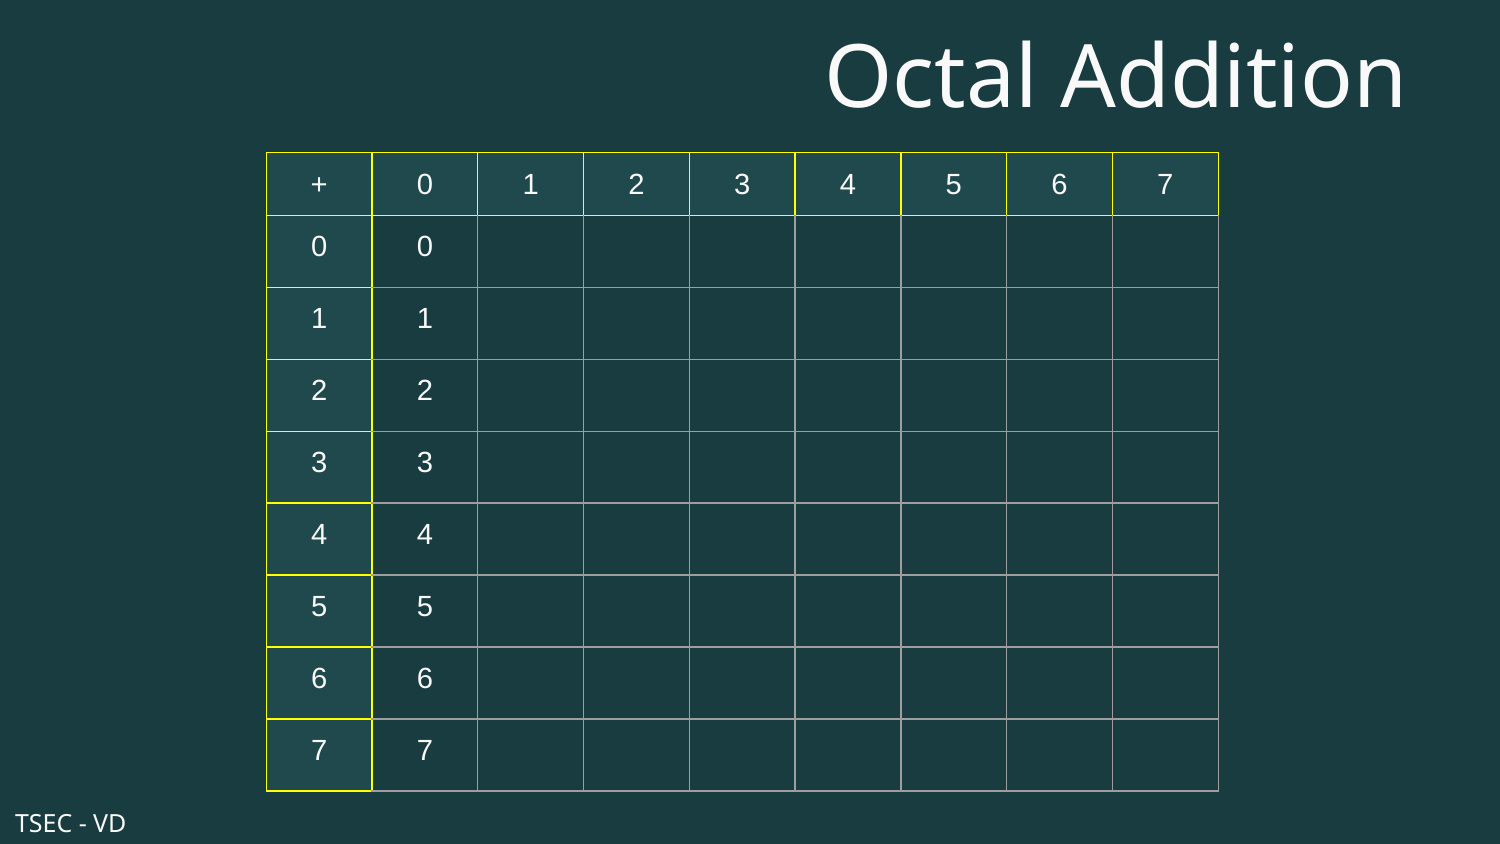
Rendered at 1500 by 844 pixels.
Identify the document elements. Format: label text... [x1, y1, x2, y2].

table_cell [1113, 288, 1218, 359]
table_cell 1 [373, 288, 477, 359]
table_cell [902, 360, 1006, 431]
table_cell [1113, 432, 1218, 502]
table_cell 5 [373, 576, 477, 646]
table_cell [796, 432, 900, 502]
table_cell [796, 216, 900, 287]
table_cell [478, 288, 583, 359]
table_cell [1113, 504, 1218, 574]
table_cell 3 [267, 432, 371, 502]
table_cell [478, 720, 583, 790]
table_cell [478, 576, 583, 646]
table_header 2 [584, 153, 689, 215]
table_cell [902, 576, 1006, 646]
table_cell [1007, 504, 1112, 574]
table_cell [584, 216, 689, 287]
table_cell [478, 504, 583, 574]
table_cell 2 [267, 360, 371, 431]
table_cell [902, 216, 1006, 287]
table_cell [1113, 648, 1218, 718]
table_cell 3 [373, 432, 477, 502]
table_cell 4 [267, 504, 371, 574]
table_header 6 [1007, 153, 1112, 215]
table_cell 2 [373, 360, 477, 431]
table_cell [584, 504, 689, 574]
table_cell [1007, 432, 1112, 502]
table_cell [1113, 576, 1218, 646]
table_cell 6 [267, 648, 371, 718]
table_cell [902, 288, 1006, 359]
table_header 3 [690, 153, 794, 215]
table_cell [796, 288, 900, 359]
table_cell [690, 216, 794, 287]
table_cell [584, 576, 689, 646]
table_header 4 [796, 153, 900, 215]
table_cell 0 [373, 216, 477, 287]
table_cell [690, 648, 794, 718]
table_cell [690, 720, 794, 790]
table_cell [1113, 216, 1218, 287]
table_cell [478, 648, 583, 718]
table_header 5 [902, 153, 1006, 215]
table_header 1 [478, 153, 583, 215]
table_cell [584, 432, 689, 502]
table_cell [1007, 720, 1112, 790]
table_cell [584, 648, 689, 718]
table_cell 7 [373, 720, 477, 790]
table_cell [478, 216, 583, 287]
table_cell [690, 360, 794, 431]
table_cell [1007, 648, 1112, 718]
table_cell [1007, 576, 1112, 646]
table_cell 5 [267, 576, 371, 646]
table_cell [690, 288, 794, 359]
table_cell 0 [267, 216, 371, 287]
table_cell [1113, 360, 1218, 431]
table_header 7 [1113, 153, 1218, 215]
table_cell [584, 720, 689, 790]
table_cell [796, 648, 900, 718]
table_cell [690, 504, 794, 574]
table_cell [1007, 216, 1112, 287]
table_cell 7 [267, 720, 371, 790]
table_cell [1007, 360, 1112, 431]
title Octal Addition [799, 25, 1433, 122]
table_header + [267, 153, 371, 215]
table_cell [478, 432, 583, 502]
table_cell [1113, 720, 1218, 790]
table_cell [902, 504, 1006, 574]
table_cell 1 [267, 288, 371, 359]
table_cell 6 [373, 648, 477, 718]
table_cell [1007, 288, 1112, 359]
table_cell [902, 720, 1006, 790]
table_cell [584, 288, 689, 359]
table_header 0 [373, 153, 477, 215]
table_cell [902, 432, 1006, 502]
table_cell [690, 432, 794, 502]
table_cell [902, 648, 1006, 718]
table_cell [478, 360, 583, 431]
table_cell [584, 360, 689, 431]
table_cell 4 [373, 504, 477, 574]
table_cell [796, 576, 900, 646]
table_cell [796, 504, 900, 574]
table_cell [796, 360, 900, 431]
table_cell [796, 720, 900, 790]
table_cell [690, 576, 794, 646]
